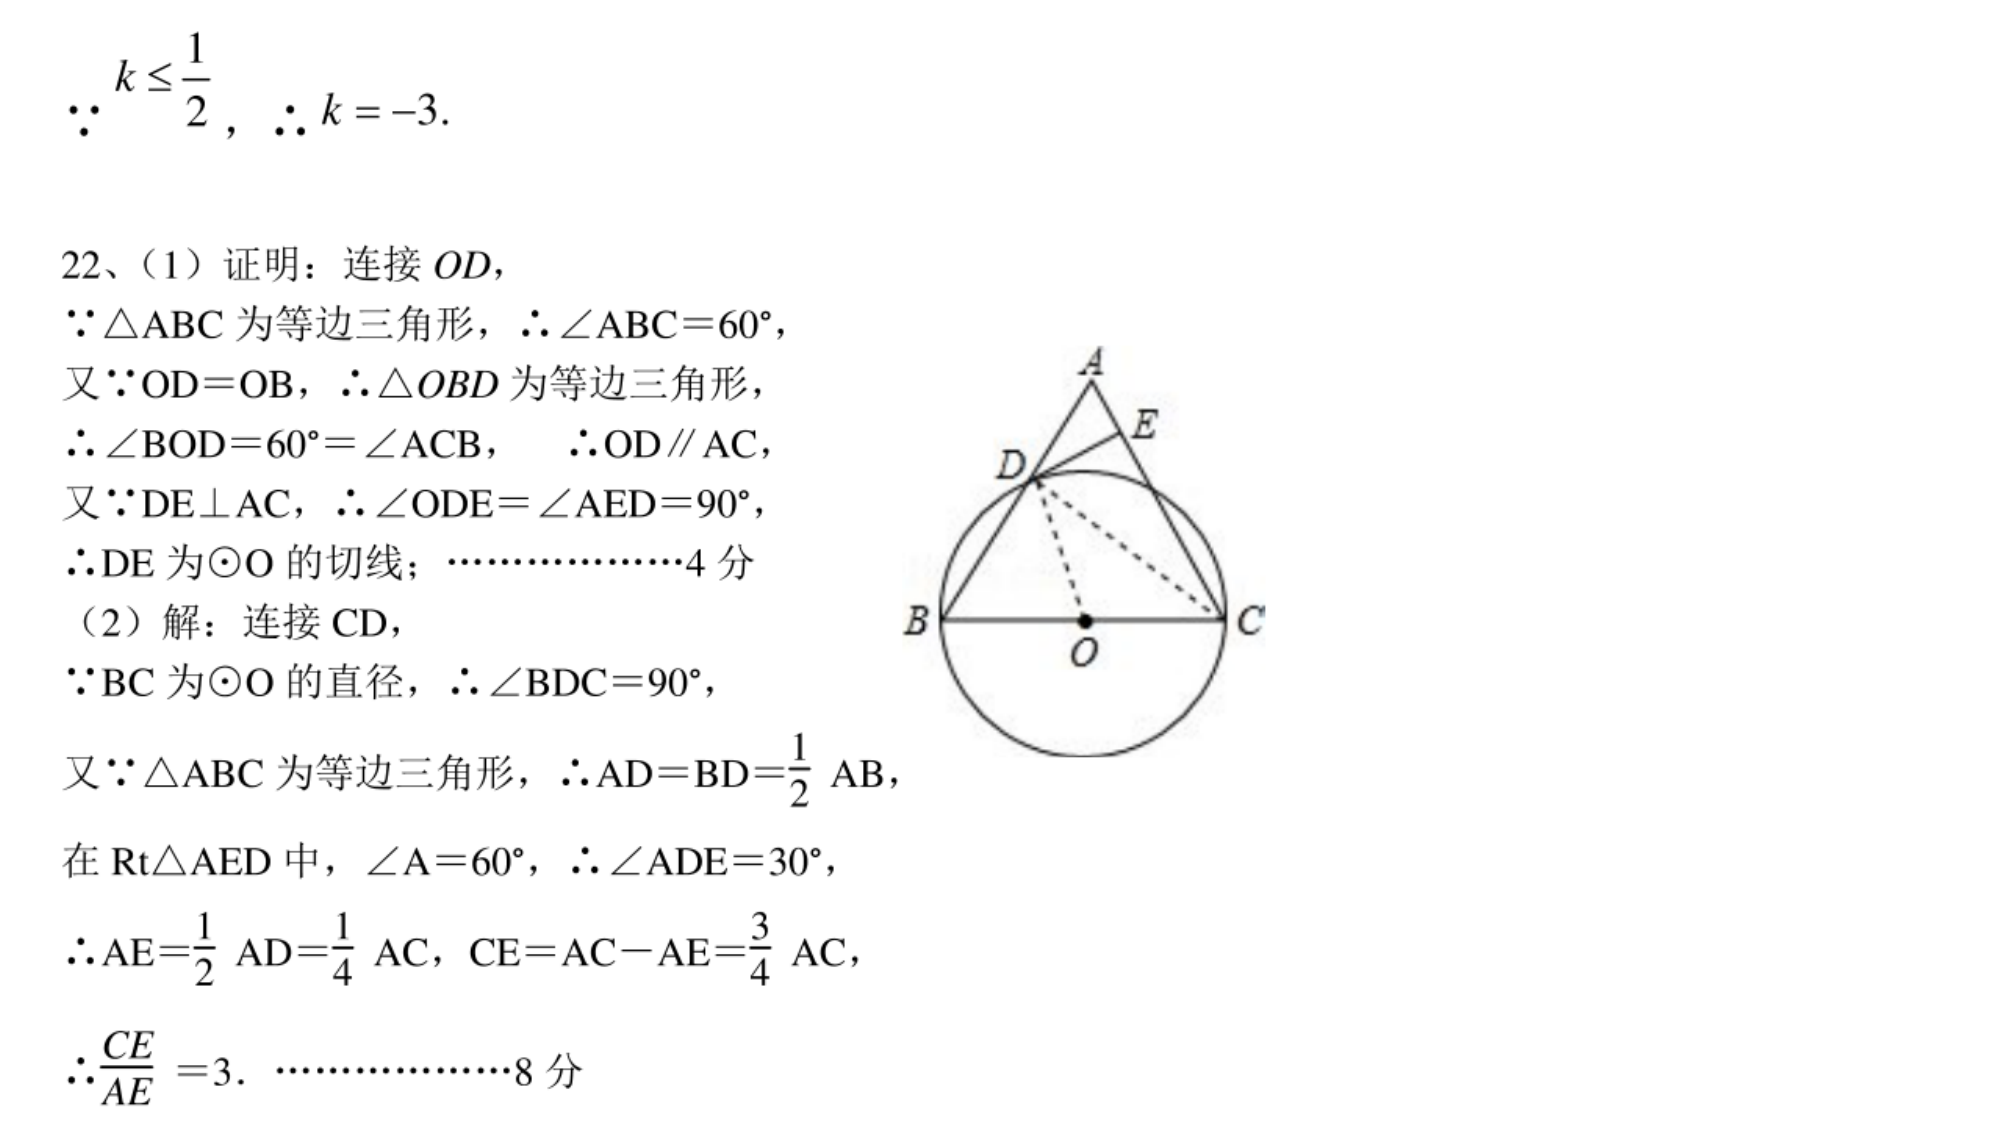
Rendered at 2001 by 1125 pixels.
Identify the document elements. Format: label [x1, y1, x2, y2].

picture [22, 24, 1275, 1125]
